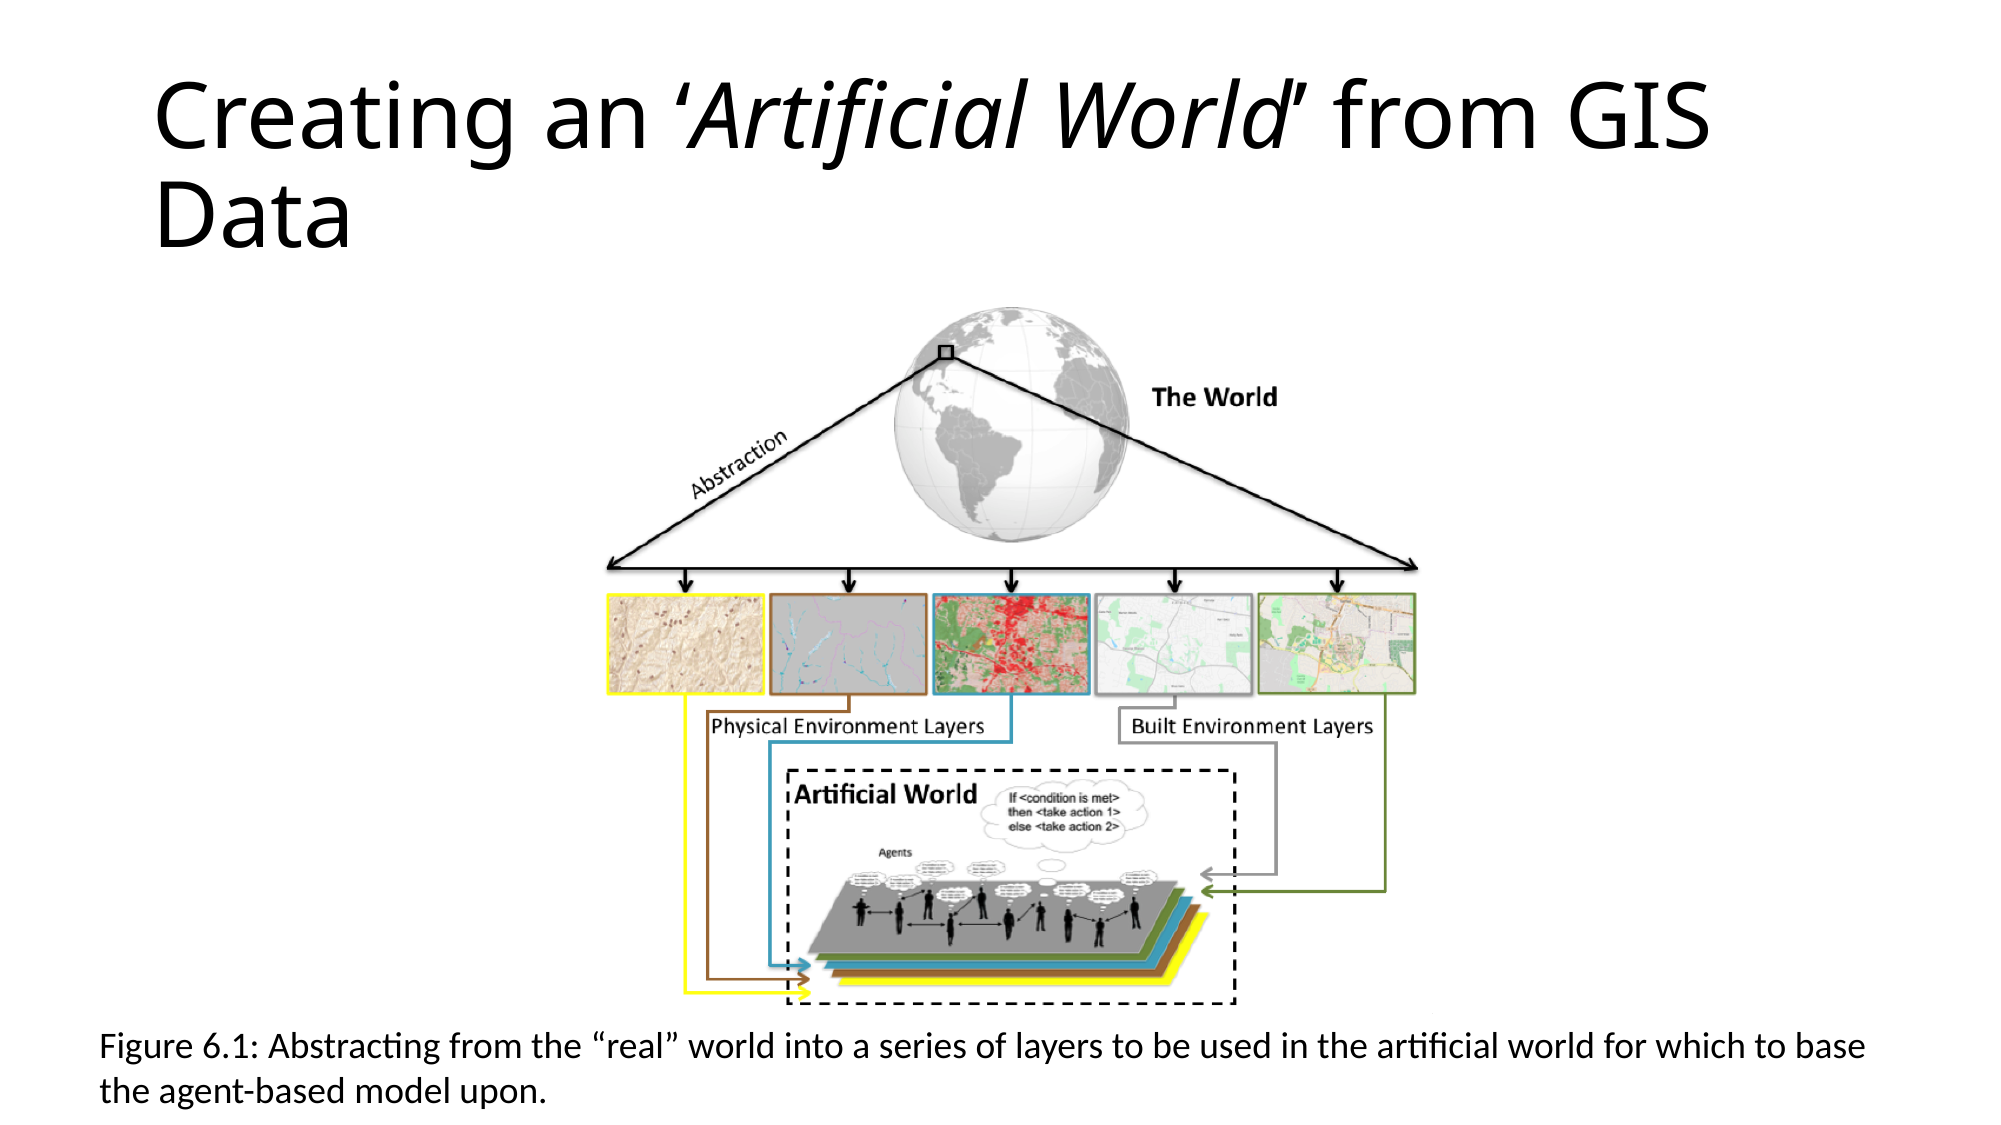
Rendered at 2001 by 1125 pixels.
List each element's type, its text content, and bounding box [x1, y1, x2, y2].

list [567, 299, 1433, 1014]
title Creating an ‘Artificial World’ from GIS Data [137, 59, 1863, 278]
text_box Figure 6.1: Abstracting from the “real” world into a series of layers to be used in the artificial world for which to base the agent-based model upon. [84, 1013, 1916, 1118]
